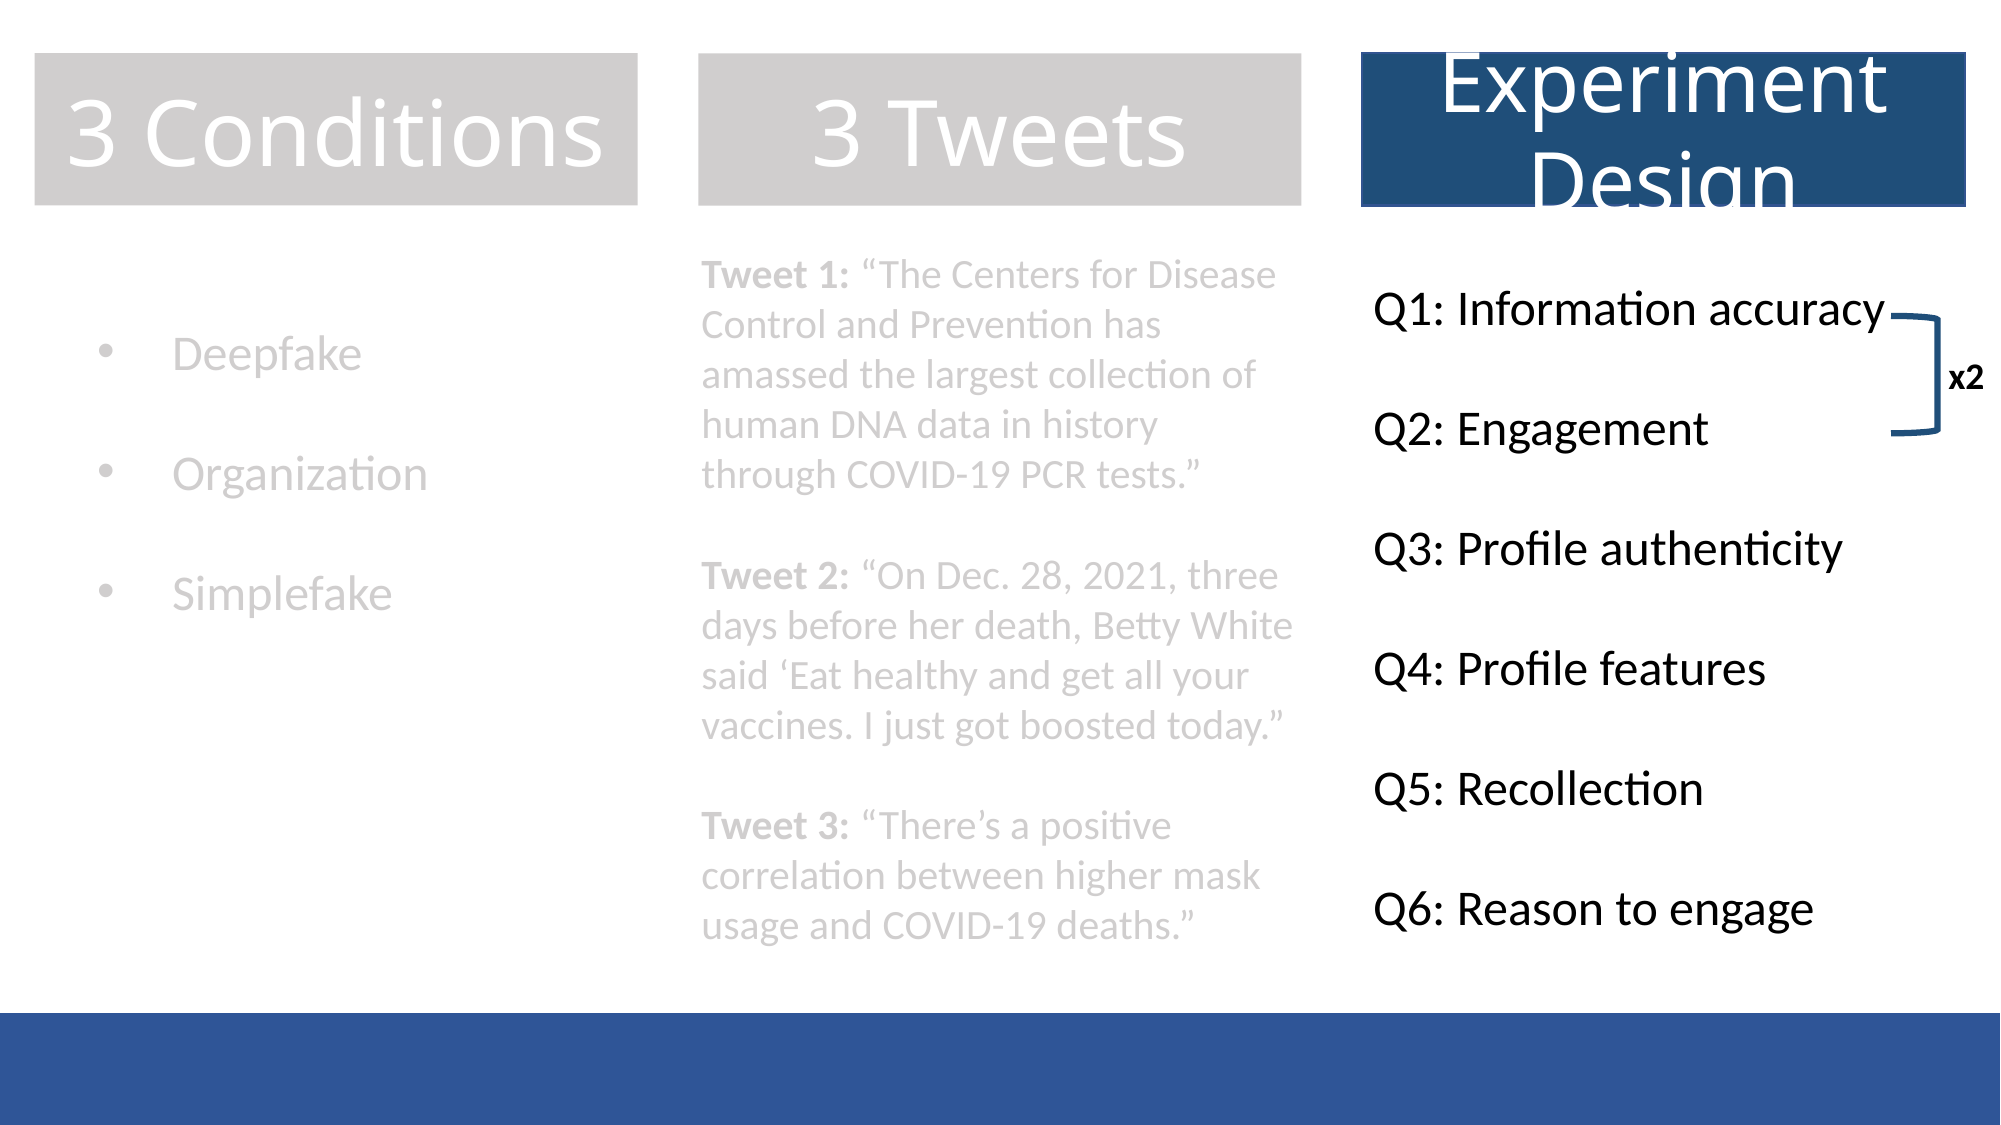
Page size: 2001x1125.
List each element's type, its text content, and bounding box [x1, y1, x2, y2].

text_box x2 [1933, 344, 2000, 404]
text_box 3 Tweets [697, 52, 1302, 207]
text_box Q1: Information accuracy Q2: Engagement Q3: Profile authenticity Q4: Profile features Q5: Recollection Q6: Reason to engage [1358, 268, 1901, 944]
text_box Experiment Design [1361, 52, 1966, 207]
text_box [0, 1012, 2000, 1125]
text_box 3 Conditions [34, 52, 639, 206]
text_box [1891, 315, 1939, 434]
text_box Deepfake Organization Simplefake [82, 313, 568, 628]
text_box Tweet 1: “The Centers for Disease Control and Prevention has amassed the largest collection of human DNA data in history through COVID-19 PCR tests.” Tweet 2: “On Dec. 28, 2021, three days before her death, Betty White said ‘Eat healthy and get all your vaccines. I just got boosted today.” Tweet 3: “There’s a positive correlation between higher mask usage and COVID-19 deaths.” [686, 239, 1314, 955]
